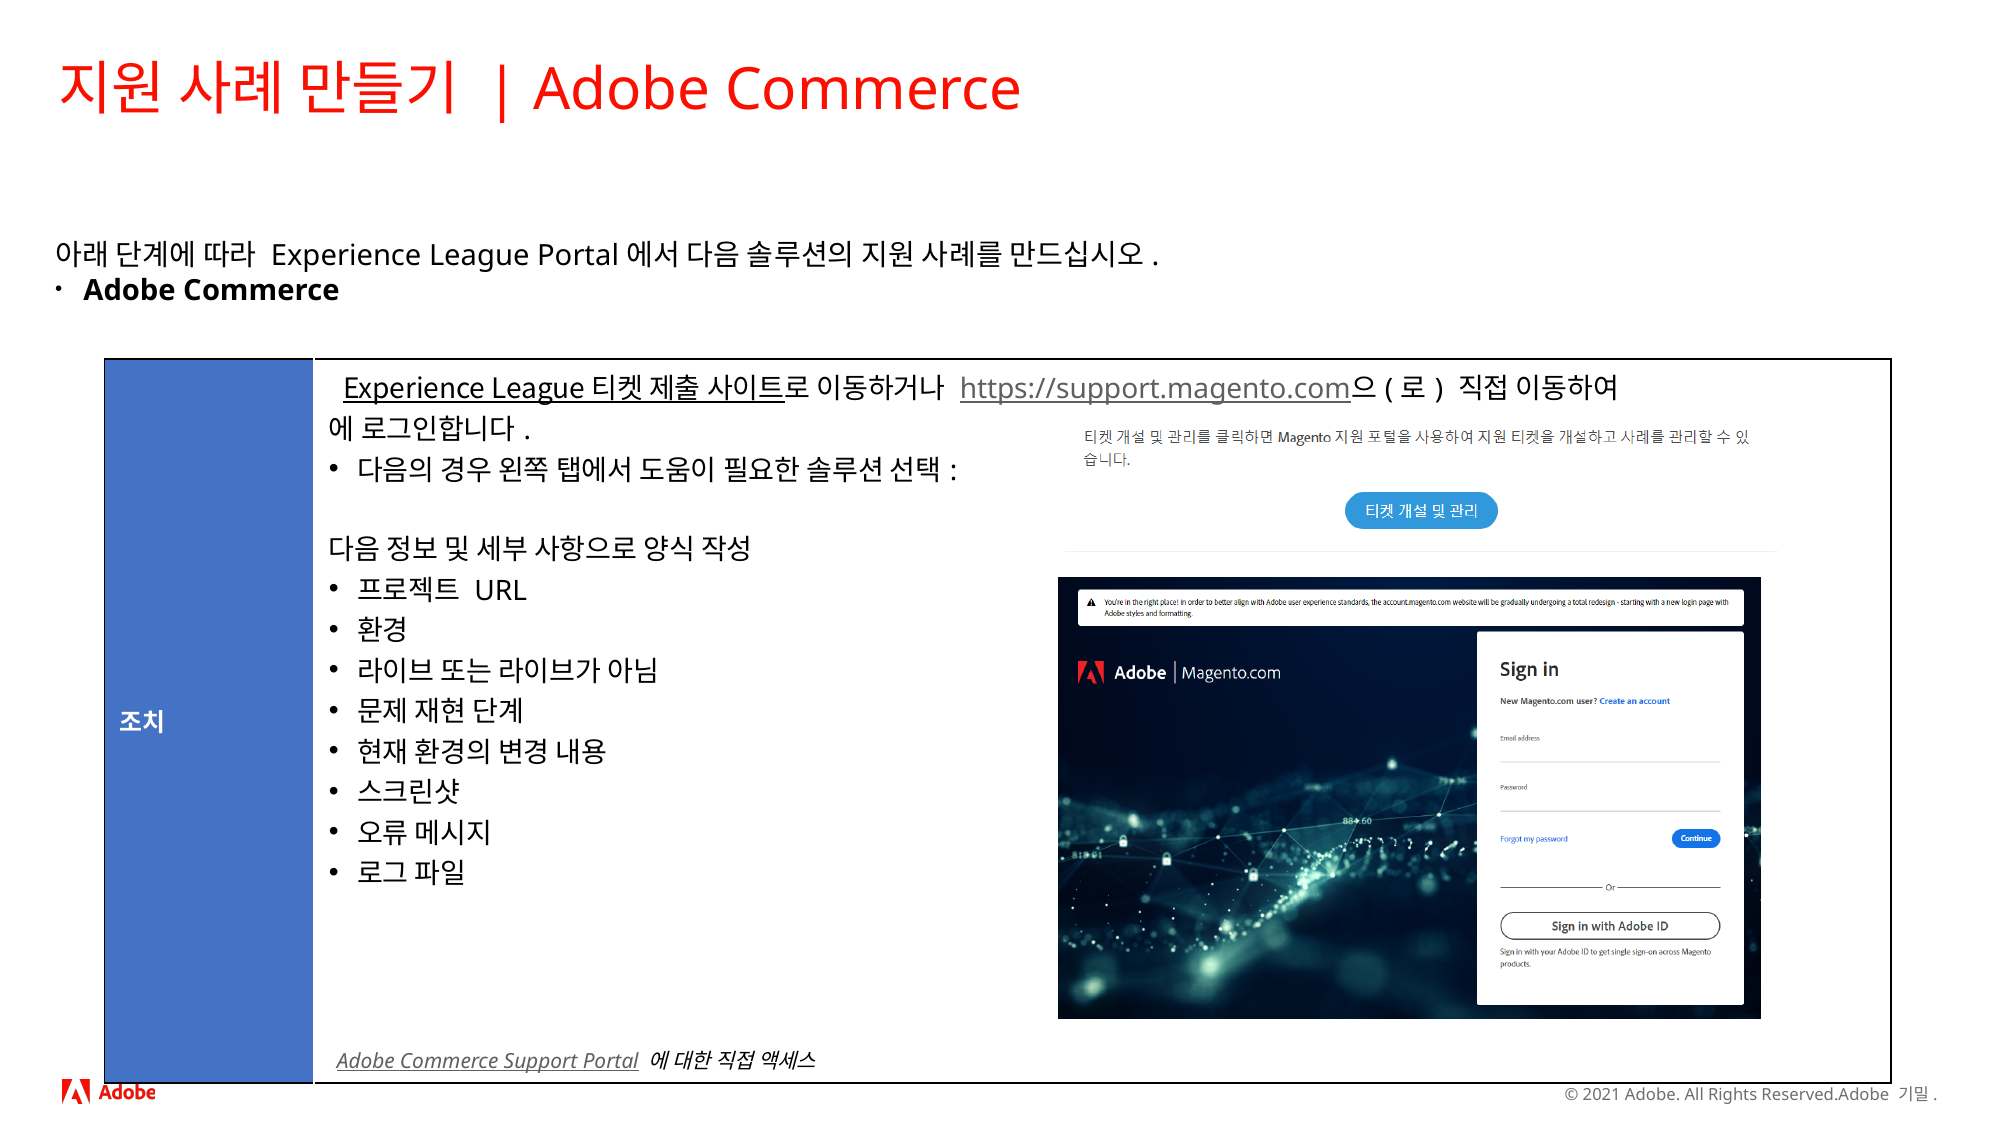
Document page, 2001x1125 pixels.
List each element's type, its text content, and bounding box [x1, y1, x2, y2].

picture [1057, 577, 1761, 1019]
text_box Adobe Commerce Support Portal 에 대한 직접 액세스 [279, 1039, 1880, 1083]
table_header Experience League 티켓 제출 사이트로 이동하거나 https://support.magento.com으(로) 직접 이동하여 에 로그인합니다. 다음의 경우 왼쪽 탭에서 도움이 필요한 솔루션 선택: 다음 정보 및 세부 사항으로 양식 작성 프로젝트 URL 환경 라이브 또는 라이브가 아님 문제 재현 단계 현재 환경의 변경 내용 스크린샷 오류 메시지 로그 파일 [315, 360, 1890, 1082]
list 아래 단계에 따라 Experience League Portal에서 다음 솔루션의 지원 사례를 만드십시오. Adobe Commerce [47, 228, 1938, 402]
title 지원 사례 만들기 | Adobe Commerce [51, 51, 1937, 158]
table_header 조치 [105, 360, 313, 1082]
picture [1064, 405, 1778, 552]
